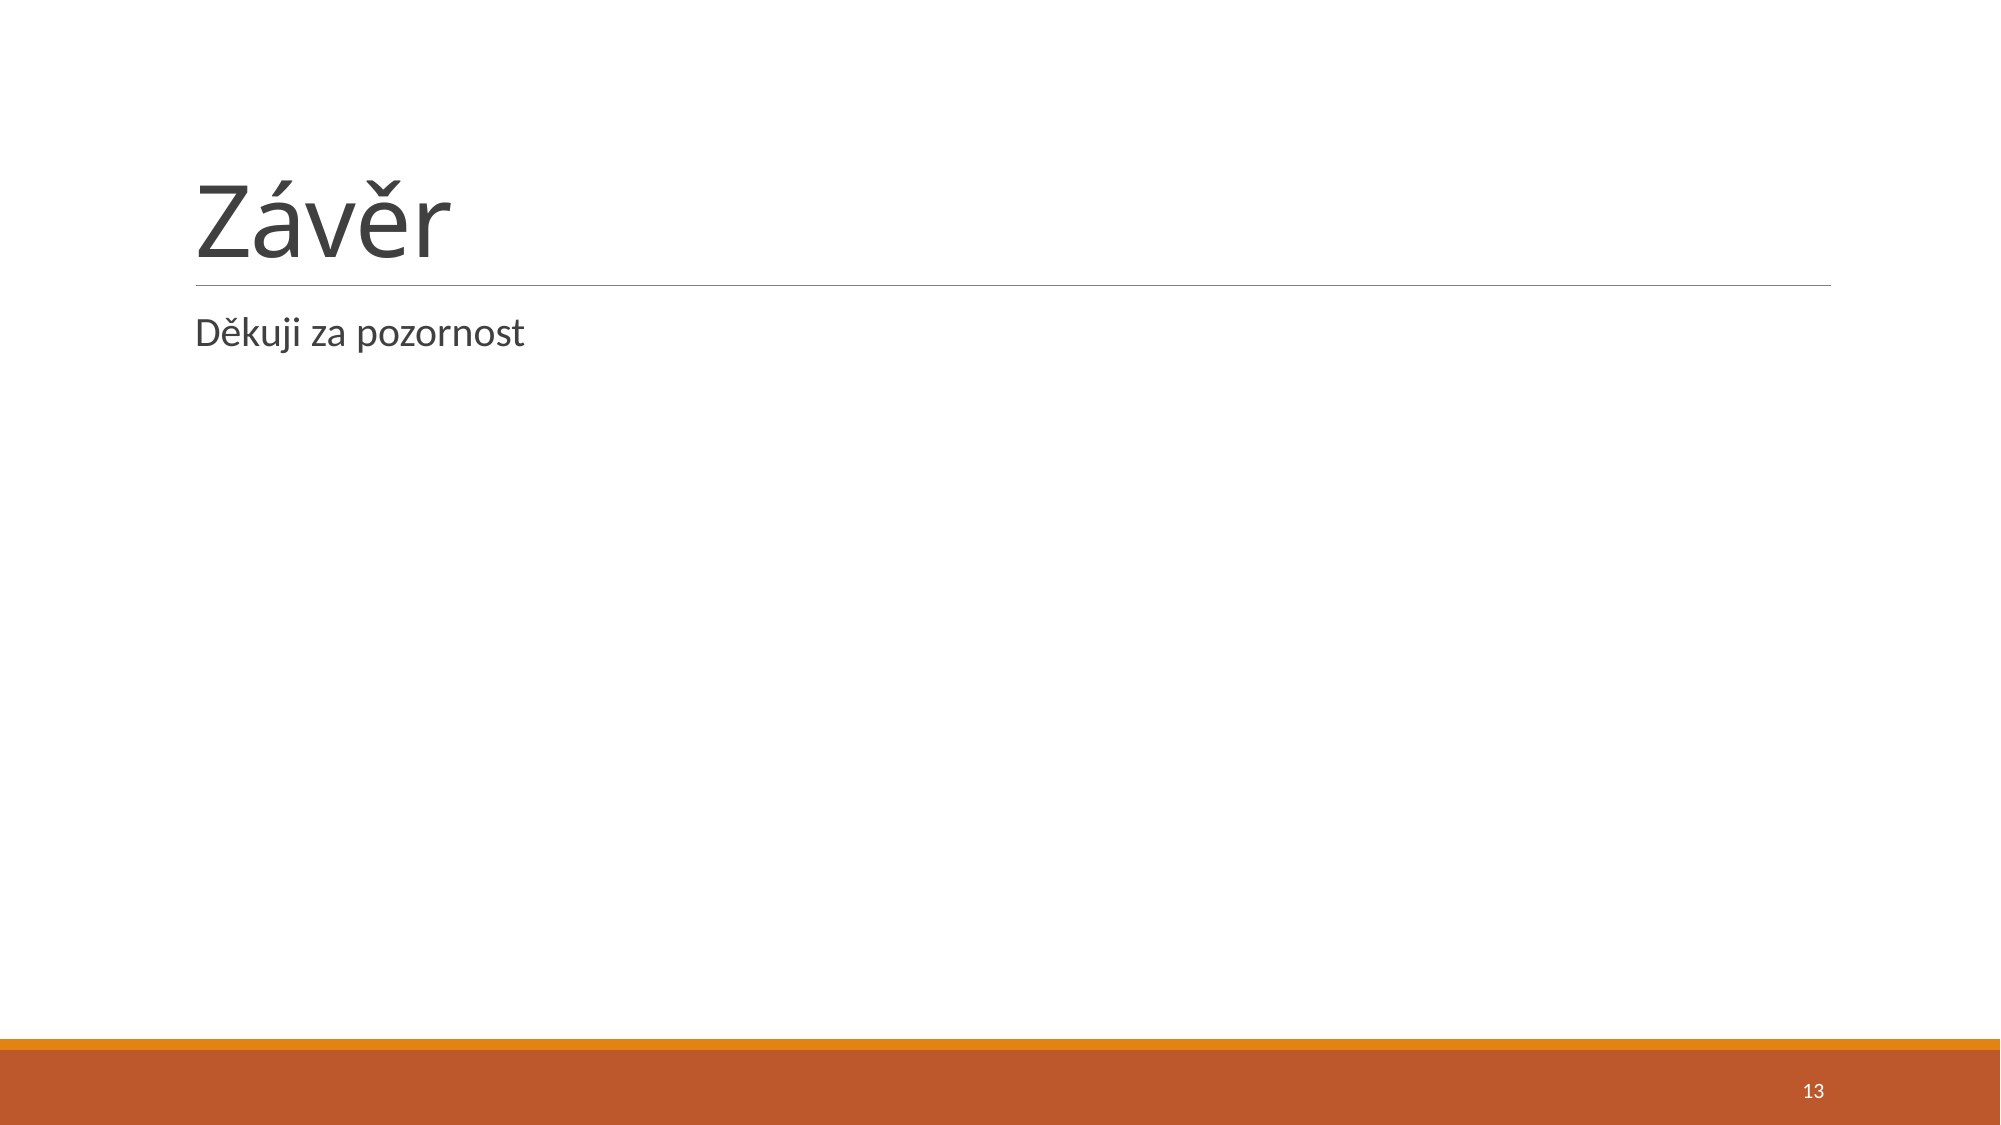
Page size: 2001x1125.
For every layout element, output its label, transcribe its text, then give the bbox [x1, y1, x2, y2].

title Závěr [180, 47, 1830, 285]
list Děkuji za pozornost [180, 302, 1830, 963]
slide_number 13 [1624, 1059, 1840, 1120]
